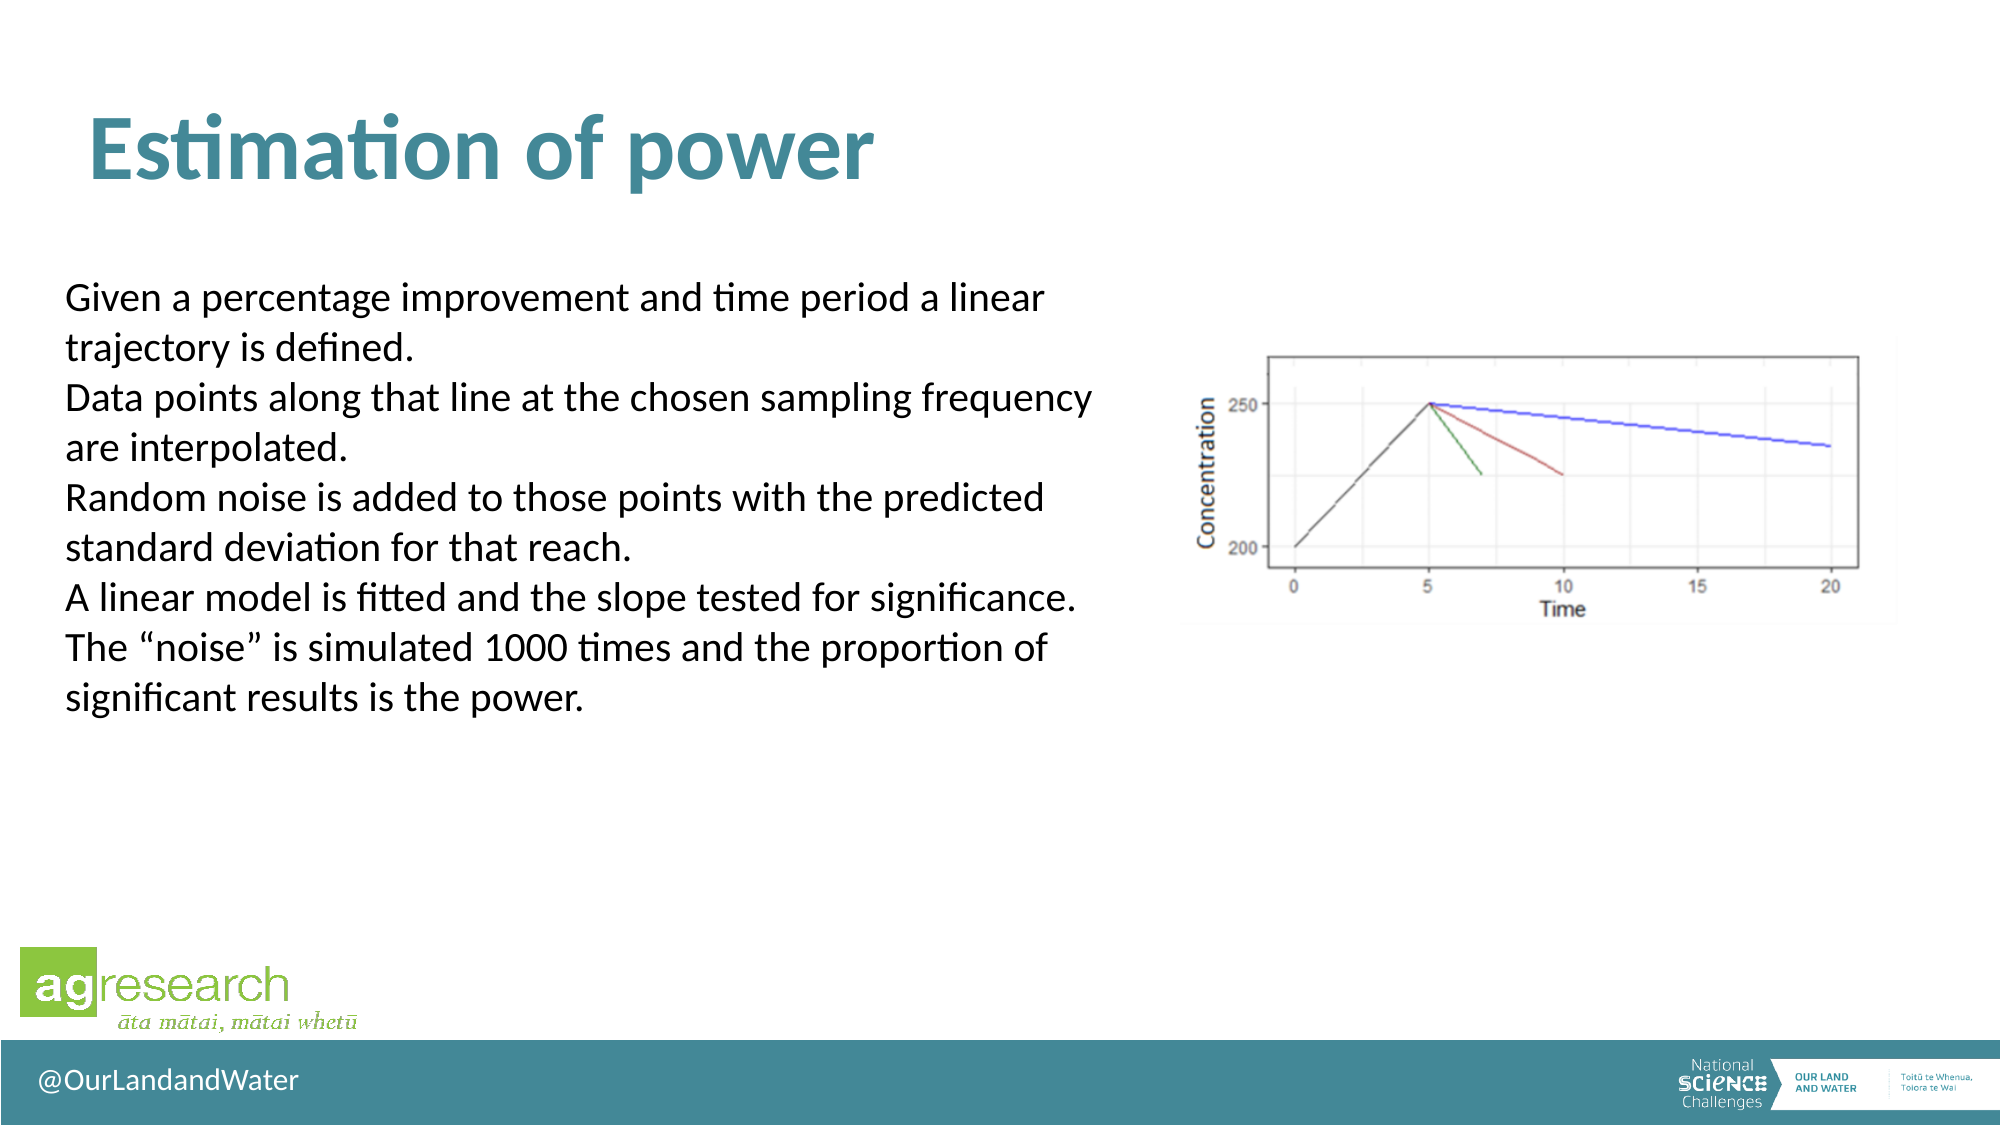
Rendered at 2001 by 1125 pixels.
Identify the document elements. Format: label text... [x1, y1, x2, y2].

text_box Estimation of power [73, 90, 1410, 208]
text_box Given a percentage improvement and time period a linear trajectory is defined. Data points along that line at the chosen sampling frequency are interpolated. Random noise is added to those points with the predicted standard deviation for that reach. A linear model is fitted and the slope tested for significance. The “noise” is simulated 1000 times and the proportion of significant results is the power. [50, 262, 1128, 773]
picture [1180, 336, 1898, 625]
picture [1, 1040, 2000, 1125]
picture [20, 947, 357, 1033]
